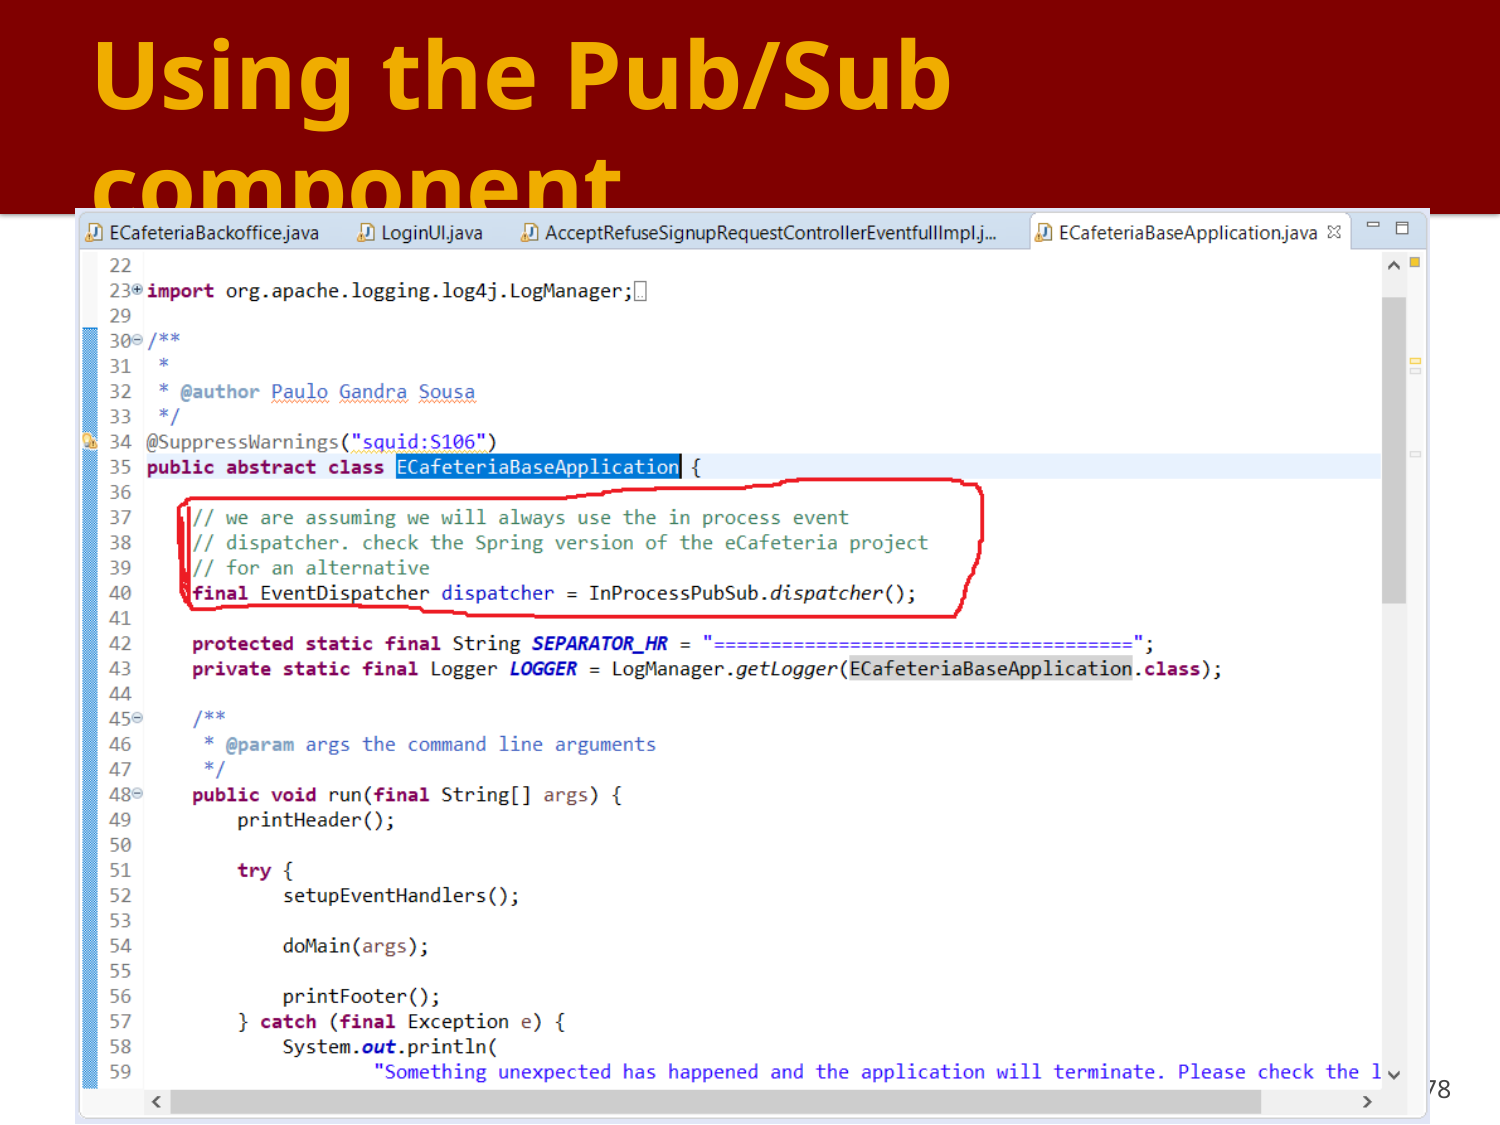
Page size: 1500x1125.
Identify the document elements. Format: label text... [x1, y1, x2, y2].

slide_number 78 [1433, 1062, 1467, 1108]
title Using the Pub/Sub component [75, 25, 1425, 208]
picture [75, 208, 1430, 1124]
